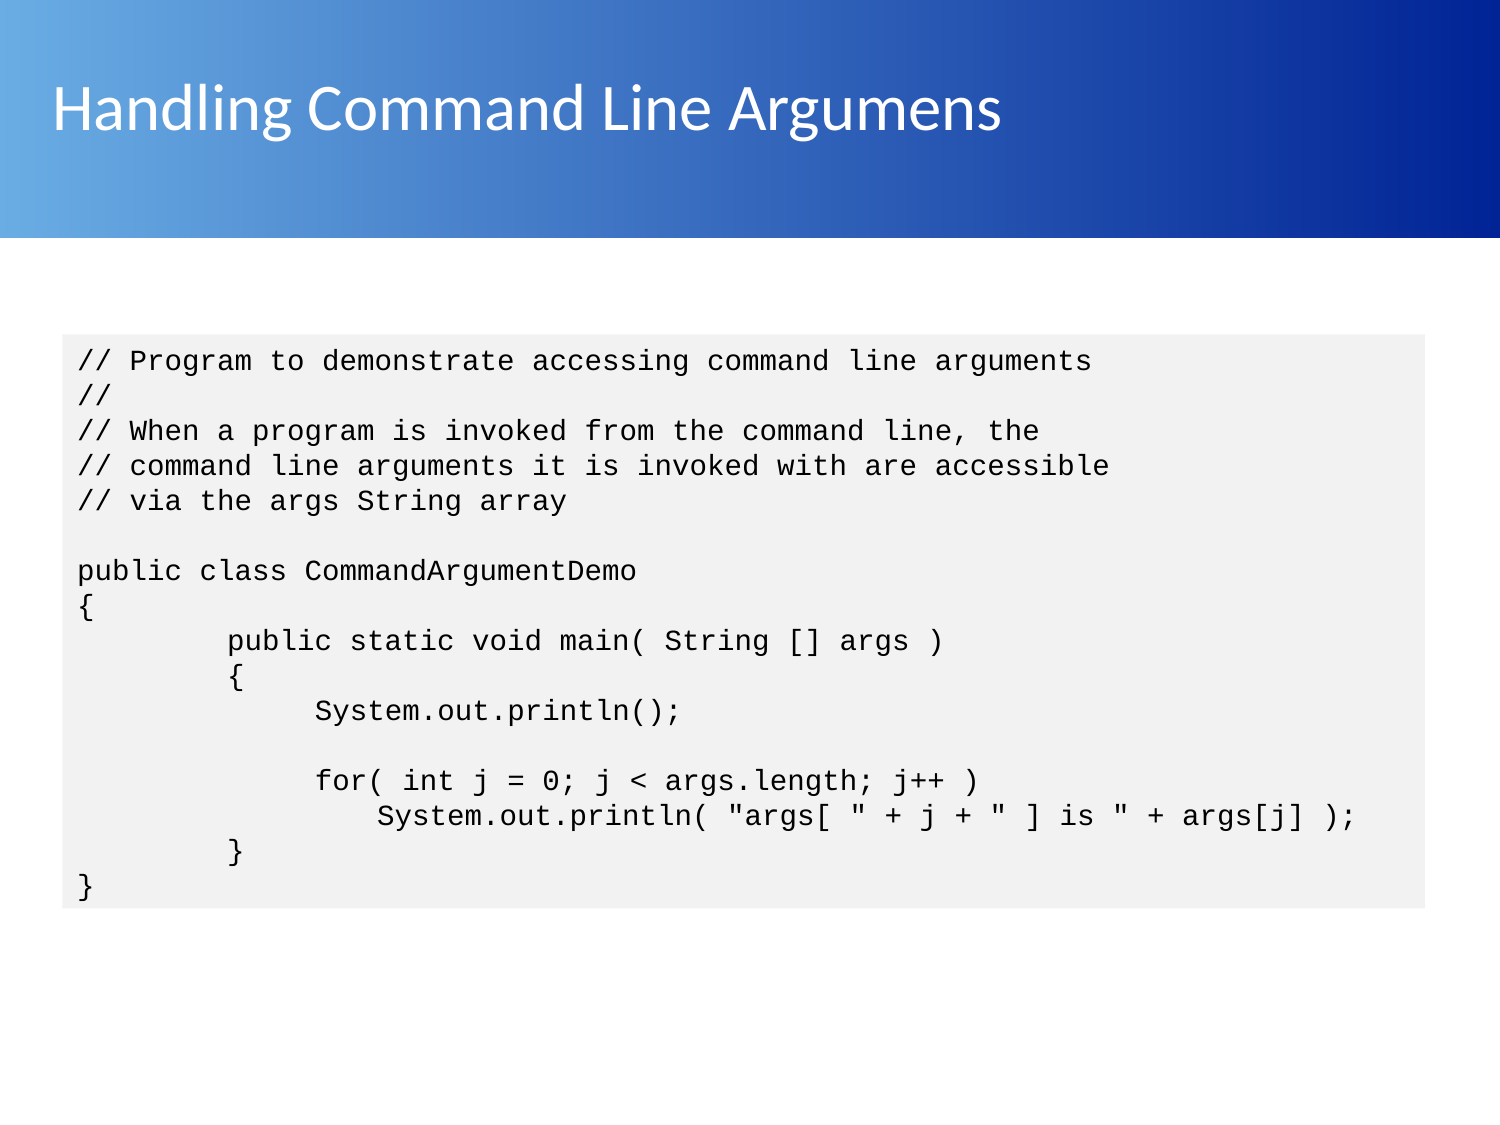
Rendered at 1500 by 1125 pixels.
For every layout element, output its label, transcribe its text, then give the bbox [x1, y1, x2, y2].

text_box // Program to demonstrate accessing command line arguments // // When a program is invoked from the command line, the // command line arguments it is invoked with are accessible // via the args String array public class CommandArgumentDemo { public static void main( String [] args ) { System.out.println(); for( int j = 0; j < args.length; j++ ) System.out.println( "args[ " + j + " ] is " + args[j] ); } } [62, 334, 1425, 909]
title Handling Command Line Argumens [37, 57, 1488, 150]
